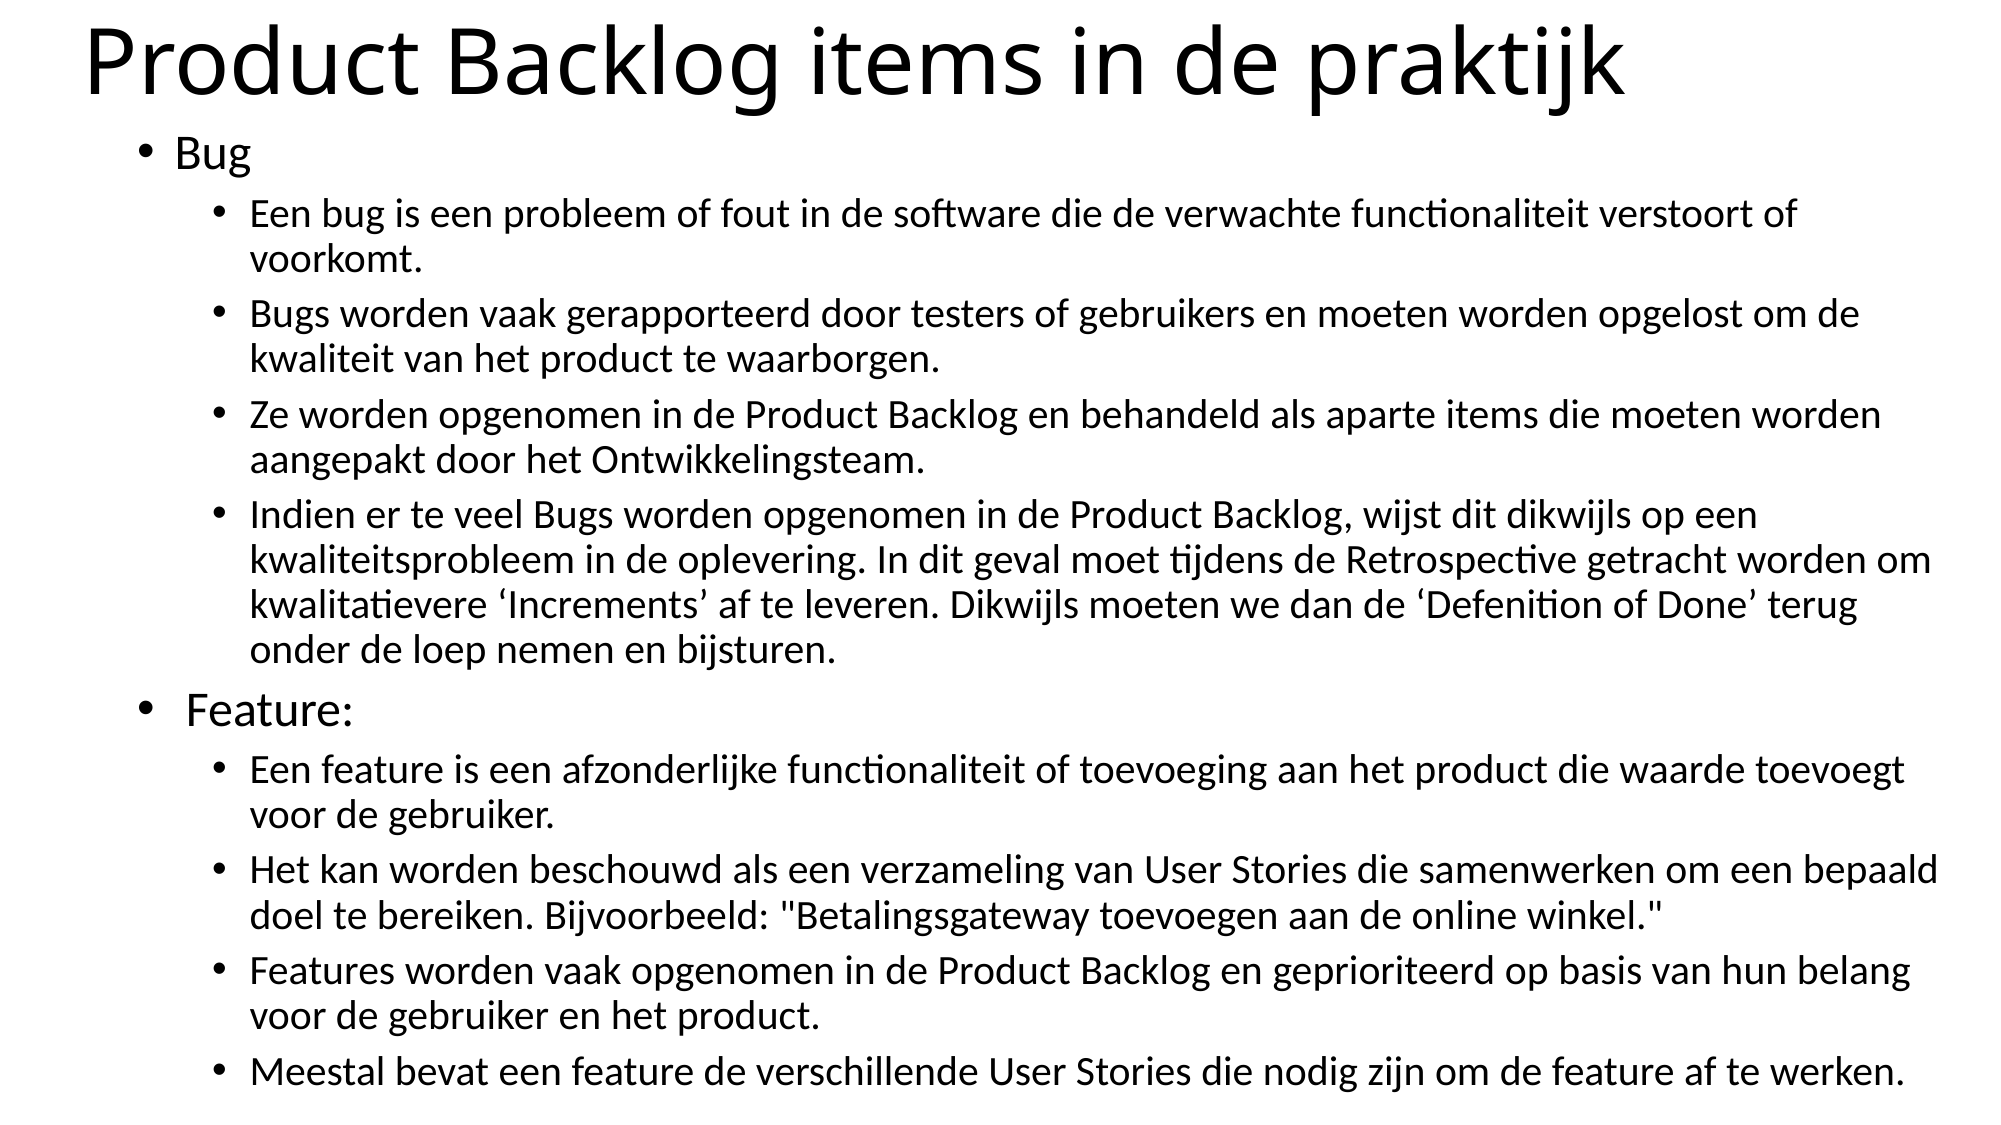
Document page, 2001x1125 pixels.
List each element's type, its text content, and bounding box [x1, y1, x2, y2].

list Bug Een bug is een probleem of fout in de software die de verwachte functionaliteit verstoort of voorkomt. Bugs worden vaak gerapporteerd door testers of gebruikers en moeten worden opgelost om de kwaliteit van het product te waarborgen. Ze worden opgenomen in de Product Backlog en behandeld als aparte items die moeten worden aangepakt door het Ontwikkelingsteam. Indien er te veel Bugs worden opgenomen in de Product Backlog, wijst dit dikwijls op een kwaliteitsprobleem in de oplevering. In dit geval moet tijdens de Retrospective getracht worden om kwalitatievere ‘Increments’ af te leveren. Dikwijls moeten we dan de ‘Defenition of Done’ terug onder de loep nemen en bijsturen. Feature: Een feature is een afzonderlijke functionaliteit of toevoeging aan het product die waarde toevoegt voor de gebruiker. Het kan worden beschouwd als een verzameling van User Stories die samenwerken om een bepaald doel te bereiken. Bijvoorbeeld: "Betalingsgateway toevoegen aan de online winkel." Features worden vaak opgenomen in de Product Backlog en geprioriteerd op basis van hun belang voor de gebruiker en het product. Meestal bevat een feature de verschillende User Stories die nodig zijn om de feature af te werken. [47, 119, 1975, 1111]
title Product Backlog items in de praktijk [67, 0, 1793, 119]
